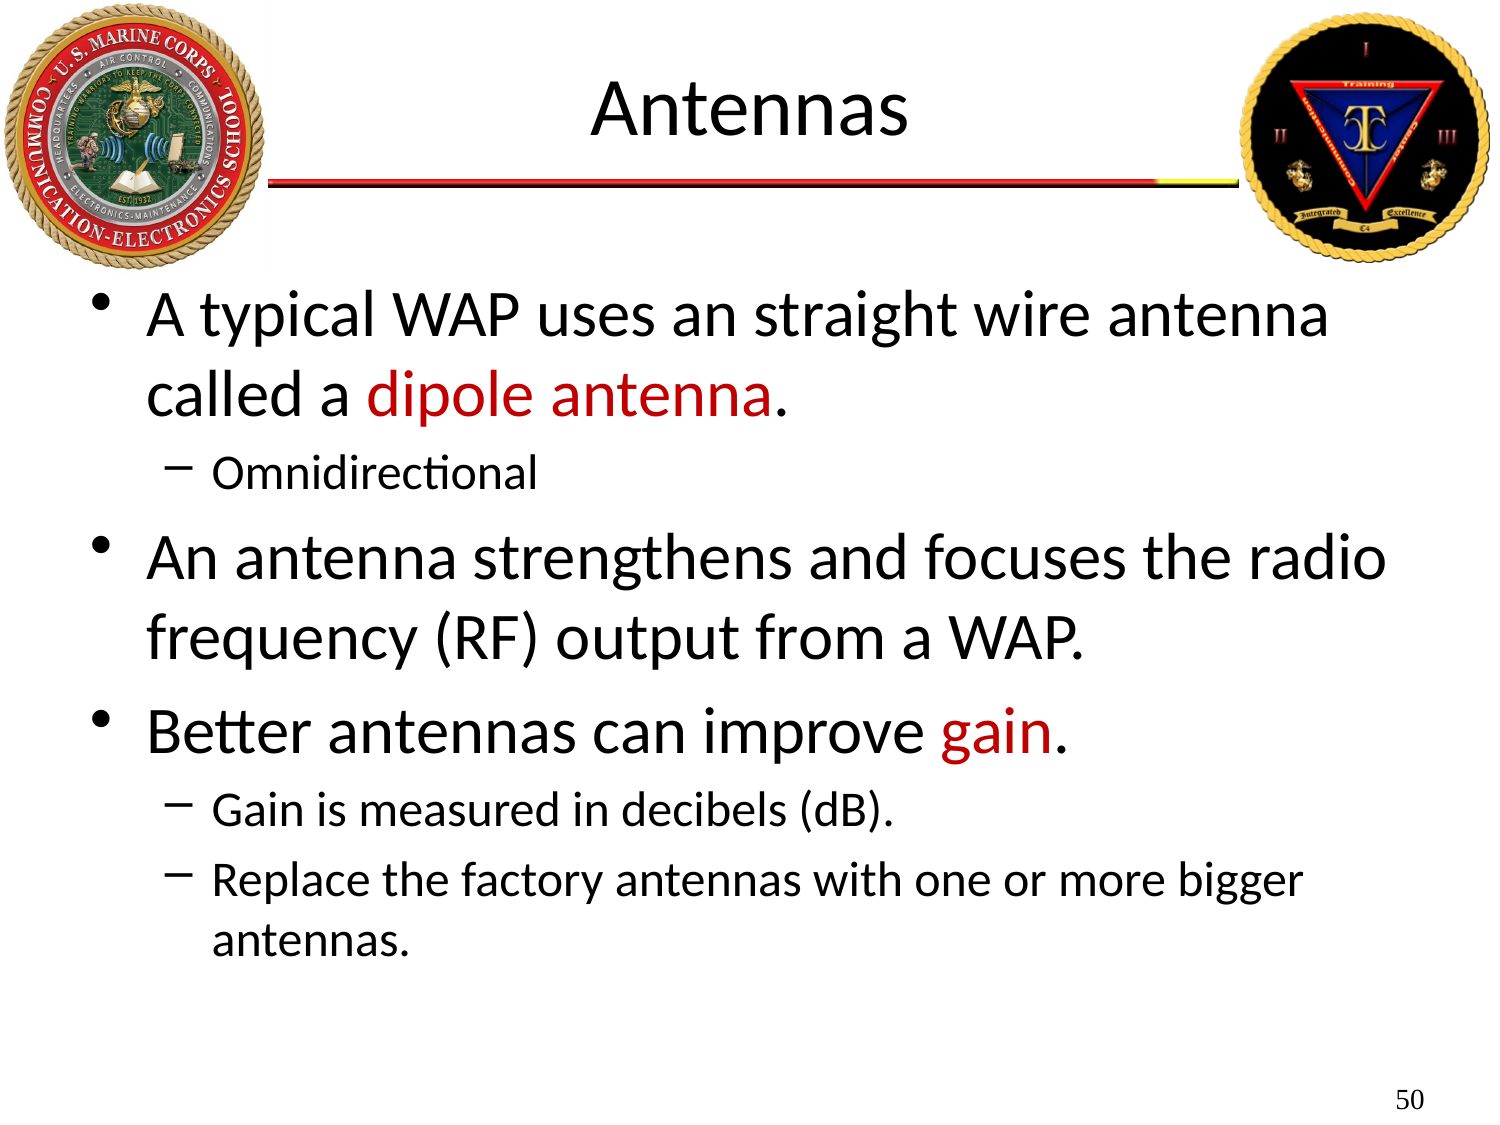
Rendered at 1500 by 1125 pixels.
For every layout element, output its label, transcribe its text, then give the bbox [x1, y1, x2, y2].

title Antennas [75, 45, 1425, 233]
picture [0, 0, 268, 274]
list A typical WAP uses an straight wire antenna called a dipole antenna. Omnidirectional An antenna strengthens and focuses the radio frequency (RF) output from a WAP. Better antennas can improve gain. Gain is measured in decibels (dB). Replace the factory antennas with one or more bigger antennas. [75, 262, 1425, 1005]
picture [1239, 12, 1490, 263]
